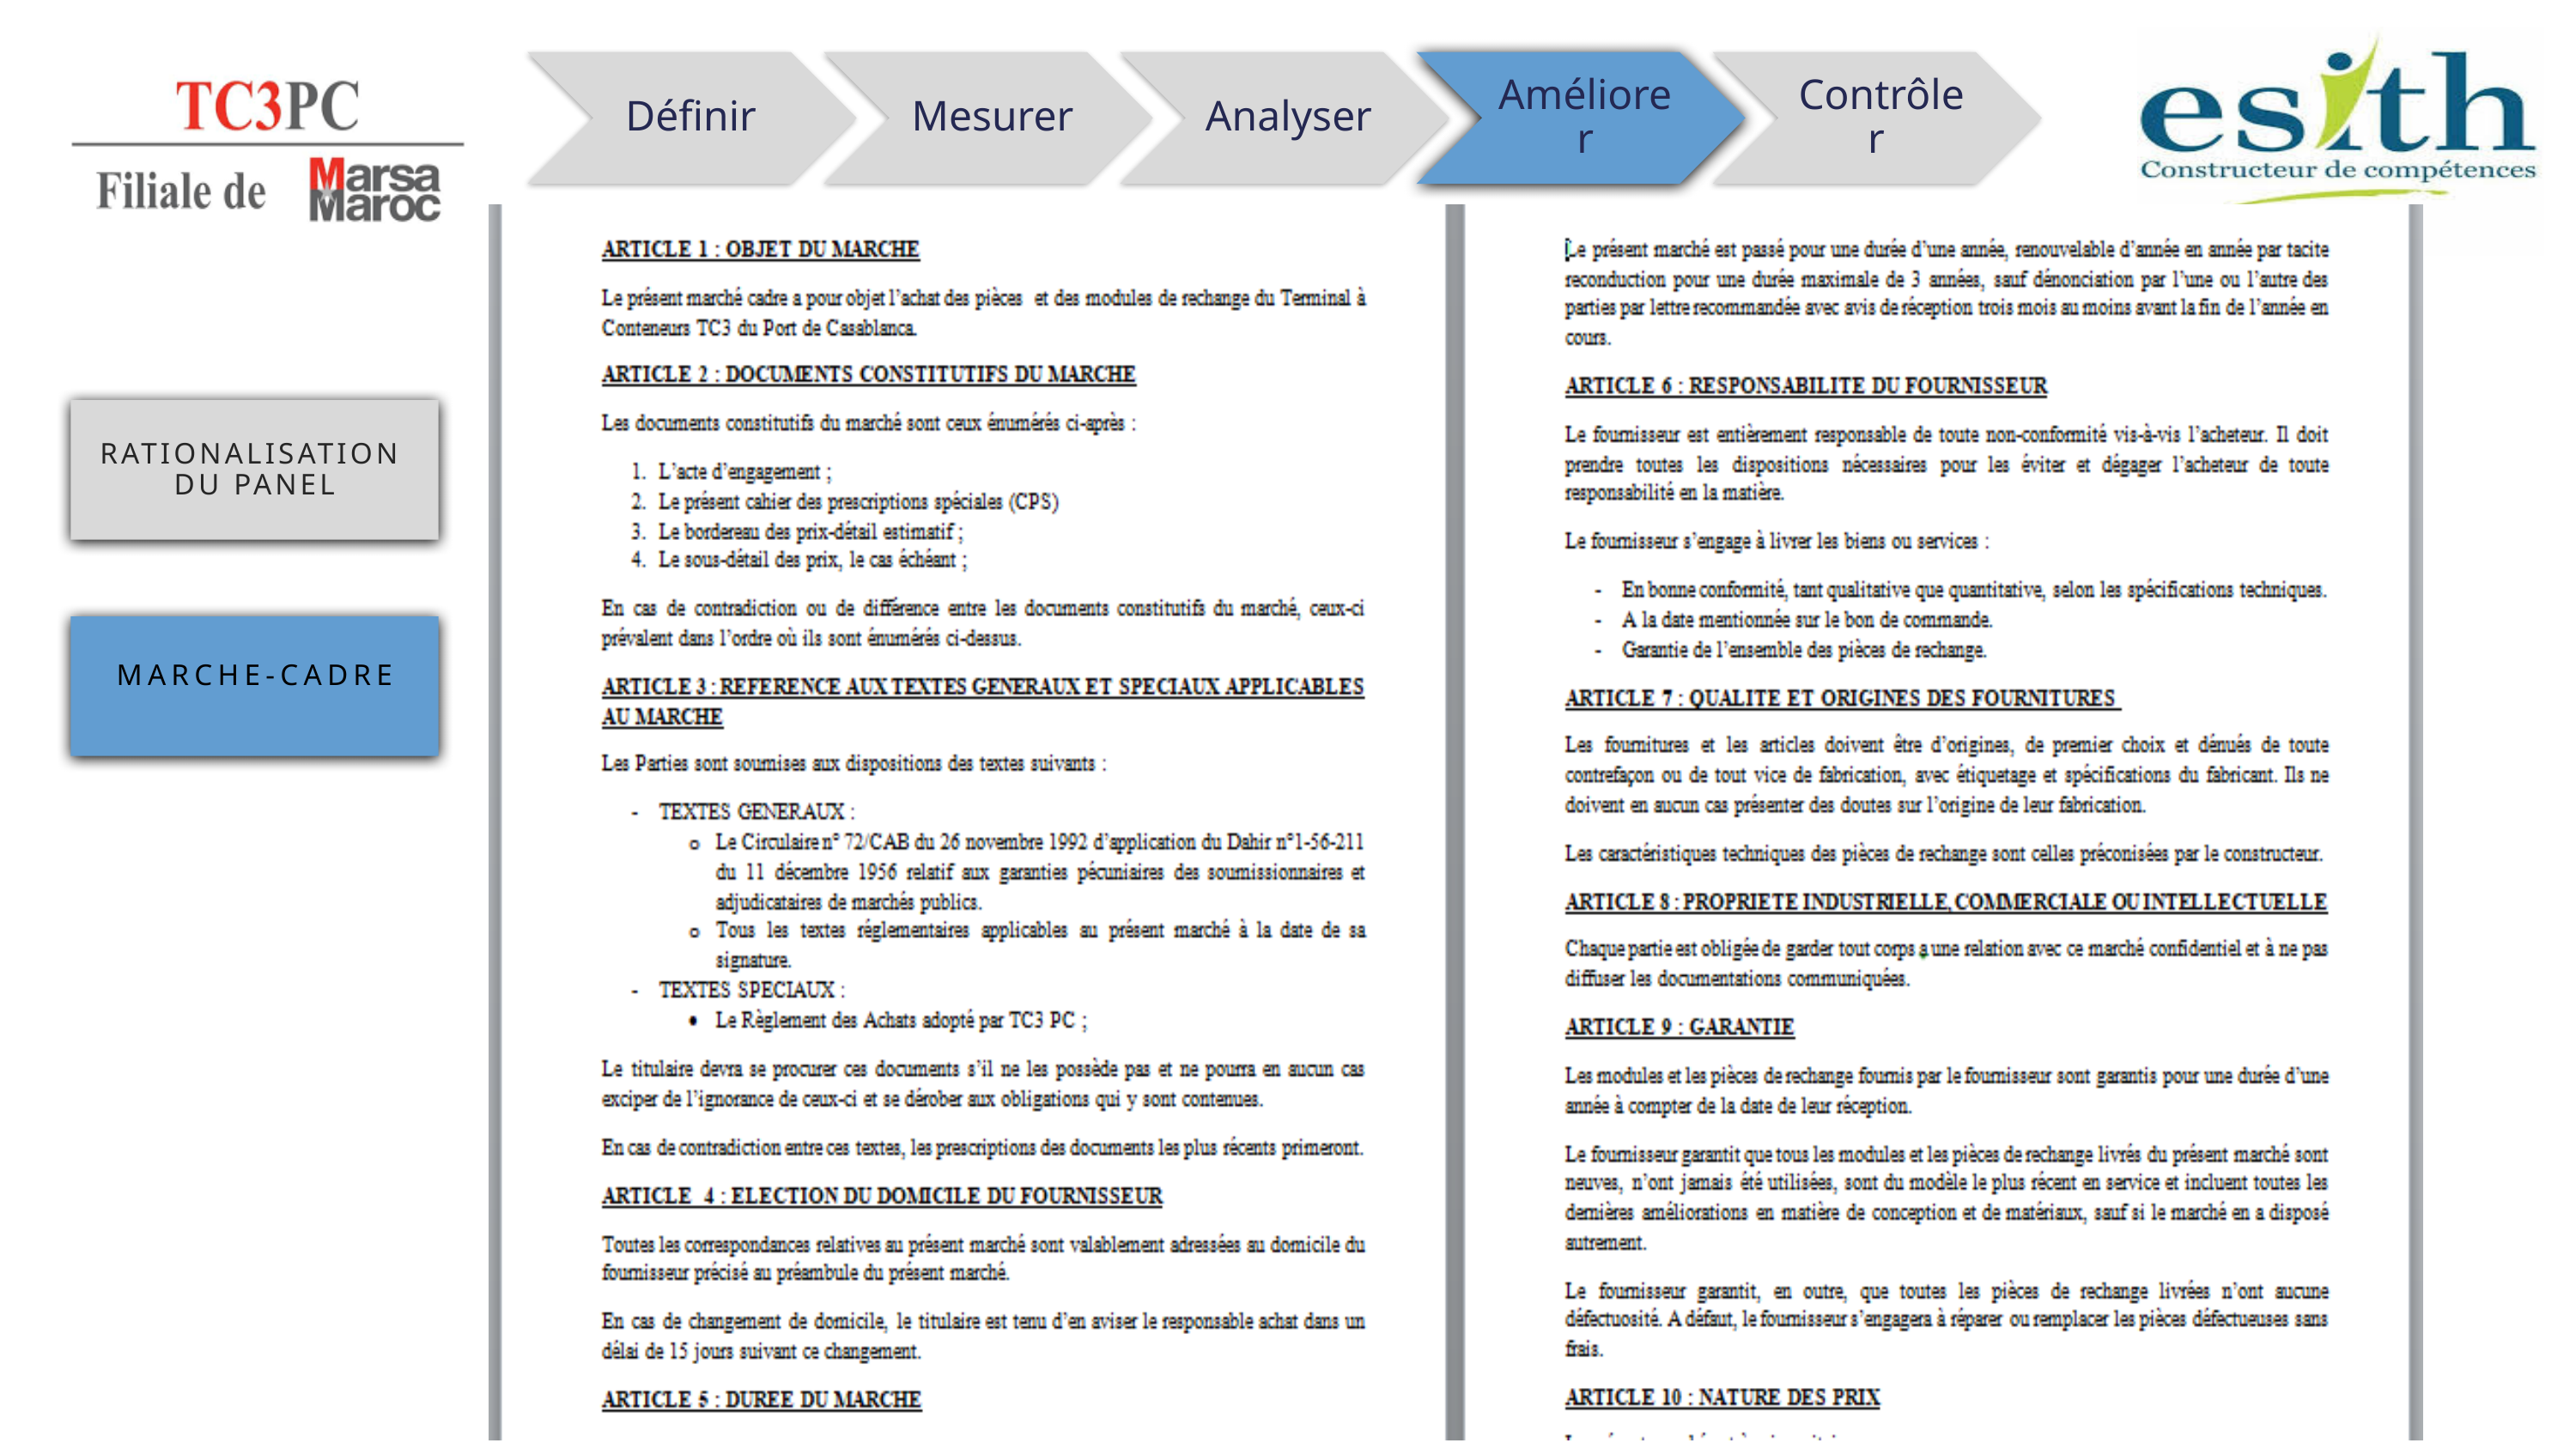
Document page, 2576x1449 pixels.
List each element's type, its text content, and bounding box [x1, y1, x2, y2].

text_box Rationalisation du panel [70, 400, 439, 540]
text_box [526, 45, 2043, 191]
picture [45, 27, 2544, 1441]
text_box MARCHE-CADRE [70, 616, 439, 756]
